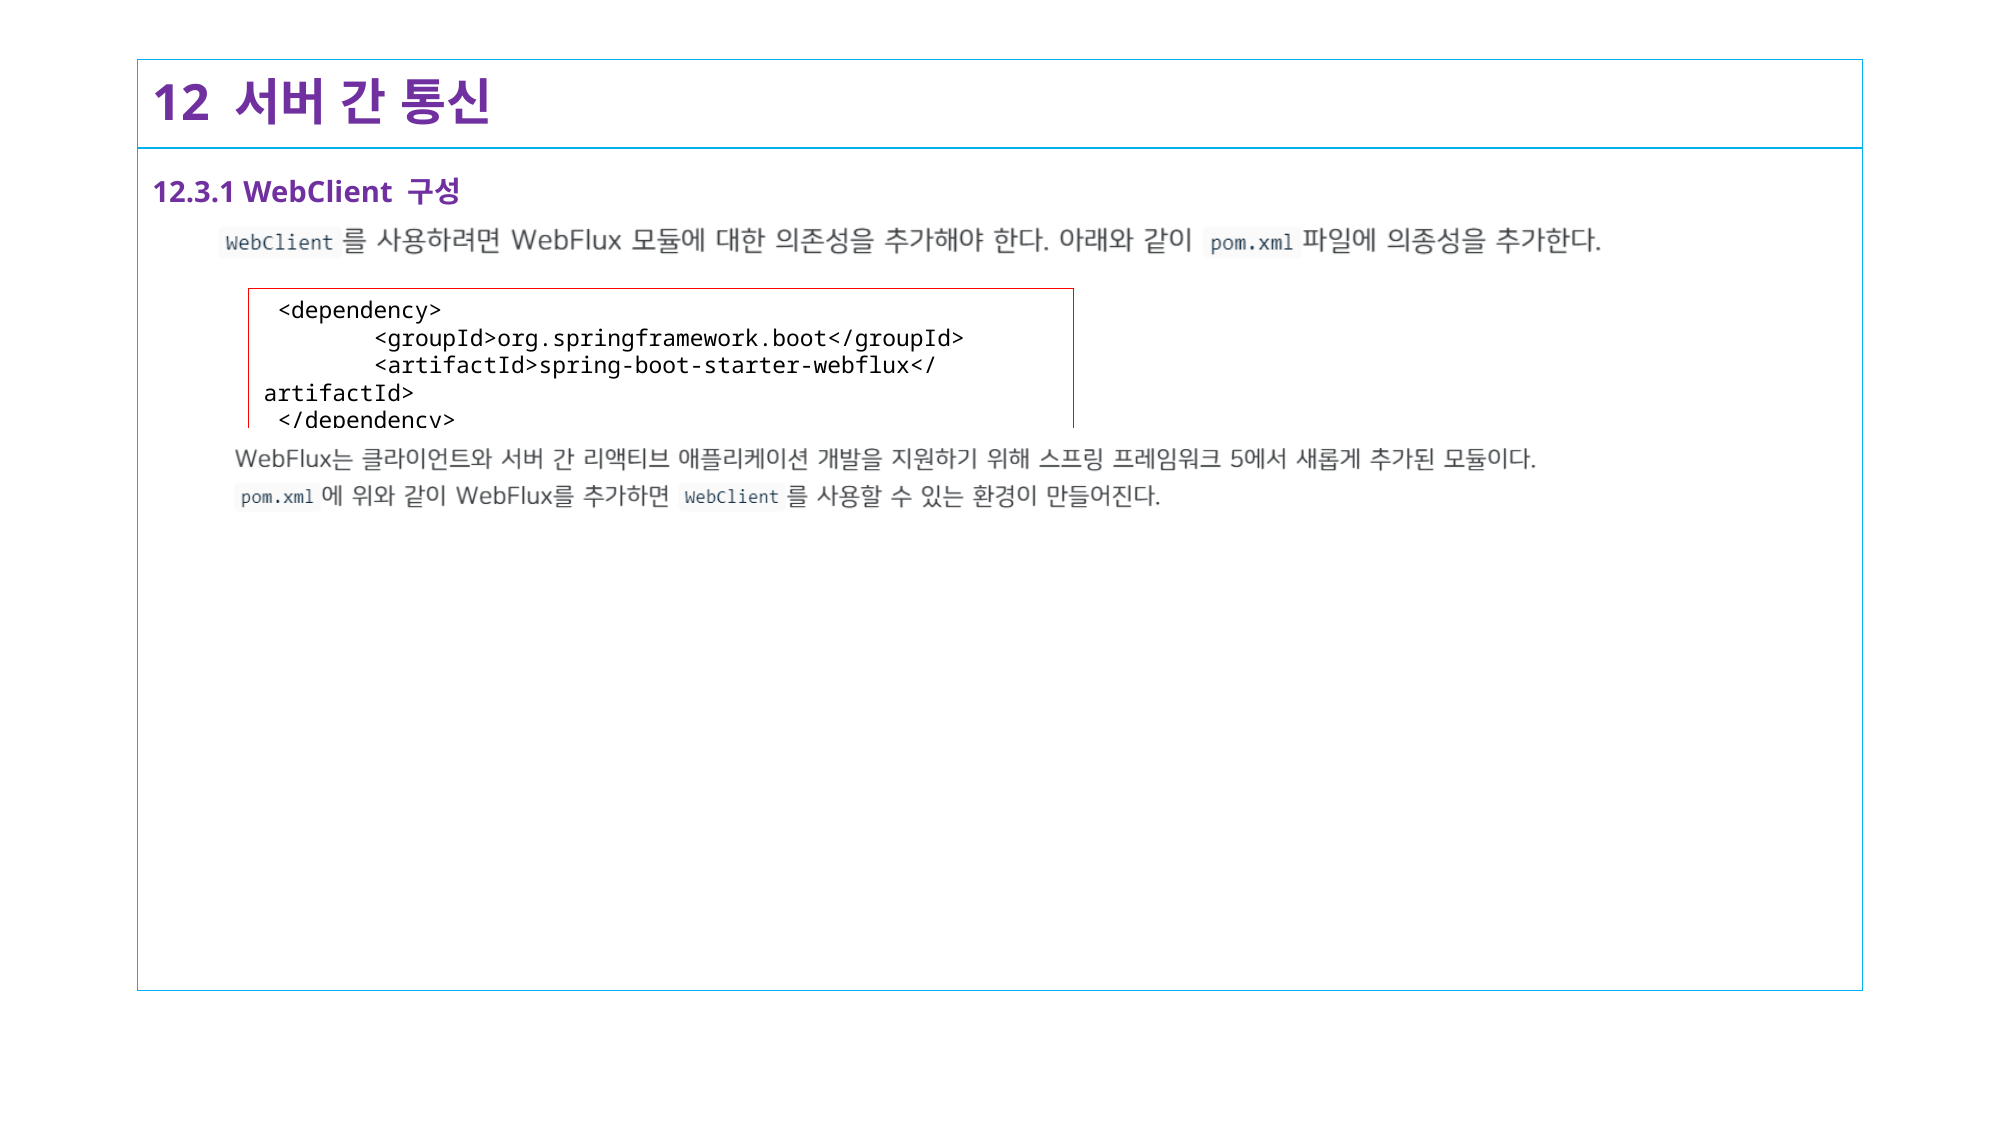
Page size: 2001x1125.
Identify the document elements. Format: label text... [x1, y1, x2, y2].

title 12 서버 간 통신 [137, 59, 1863, 148]
picture [227, 428, 1552, 522]
text_box <dependency> <groupId>org.springframework.boot</groupId> <artifactId>spring-boot-starter-webflux</artifactId> </dependency> [248, 288, 1074, 428]
list 12.3.1 WebClient 구성 [137, 148, 1863, 991]
picture [215, 211, 1614, 275]
